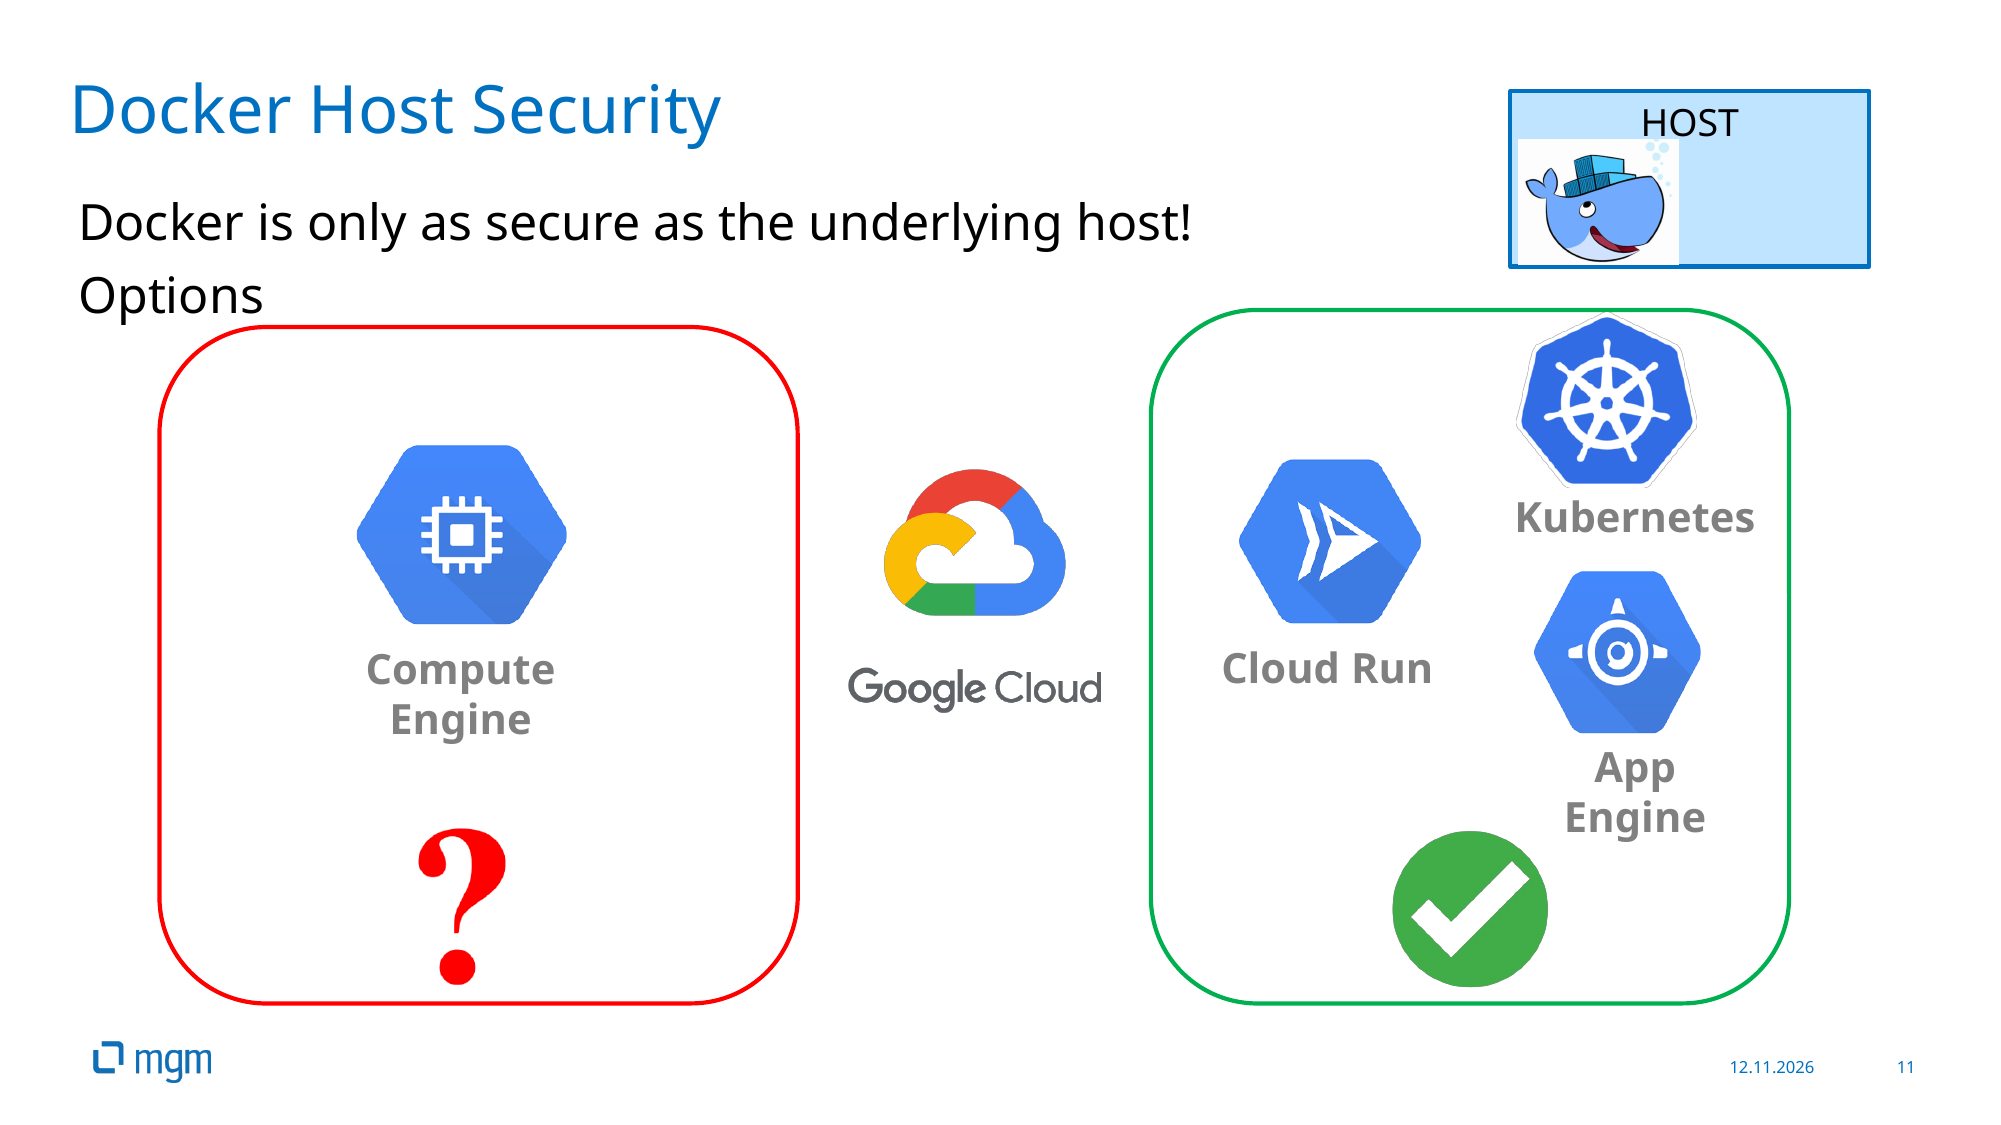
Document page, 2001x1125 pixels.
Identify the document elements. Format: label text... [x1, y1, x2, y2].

picture [1376, 787, 1564, 1030]
text_box HOST [1508, 89, 1871, 269]
text_box Compute Engine [345, 631, 576, 755]
picture [93, 1041, 211, 1083]
list Docker is only as secure as the underlying host! Options [63, 153, 1286, 353]
picture [383, 828, 541, 986]
text_box [1148, 307, 1792, 1006]
picture [805, 445, 1143, 744]
picture [1518, 139, 1680, 265]
text_box App Engine [1540, 753, 1731, 829]
text_box Cloud Run [1209, 629, 1446, 705]
title Docker Host Security [54, 59, 1895, 140]
picture [1515, 311, 1698, 488]
text_box [157, 353, 800, 1006]
picture [356, 444, 567, 625]
picture [1533, 570, 1701, 734]
picture [1239, 450, 1421, 632]
text_box Kubernetes [1492, 478, 1778, 554]
